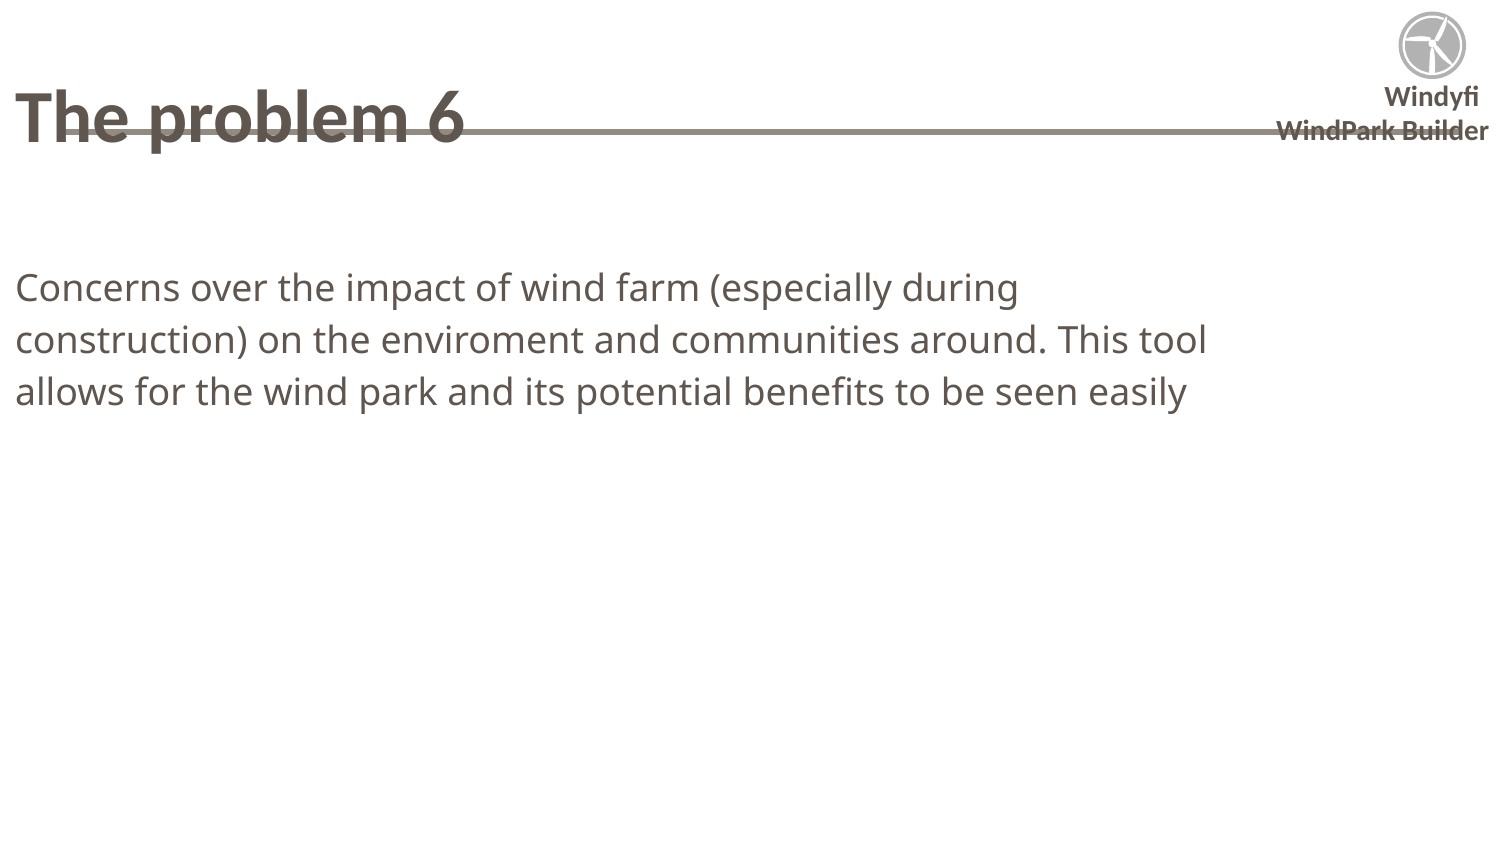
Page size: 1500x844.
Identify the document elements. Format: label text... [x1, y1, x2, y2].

title The problem 6 [0, 52, 853, 180]
text_box WindPark Builder [1261, 95, 1500, 142]
title Concerns over the impact of wind farm (especially during construction) on the enviroment and communities around. This tool allows for the wind park and its potential benefits to be seen easily [0, 242, 1229, 747]
